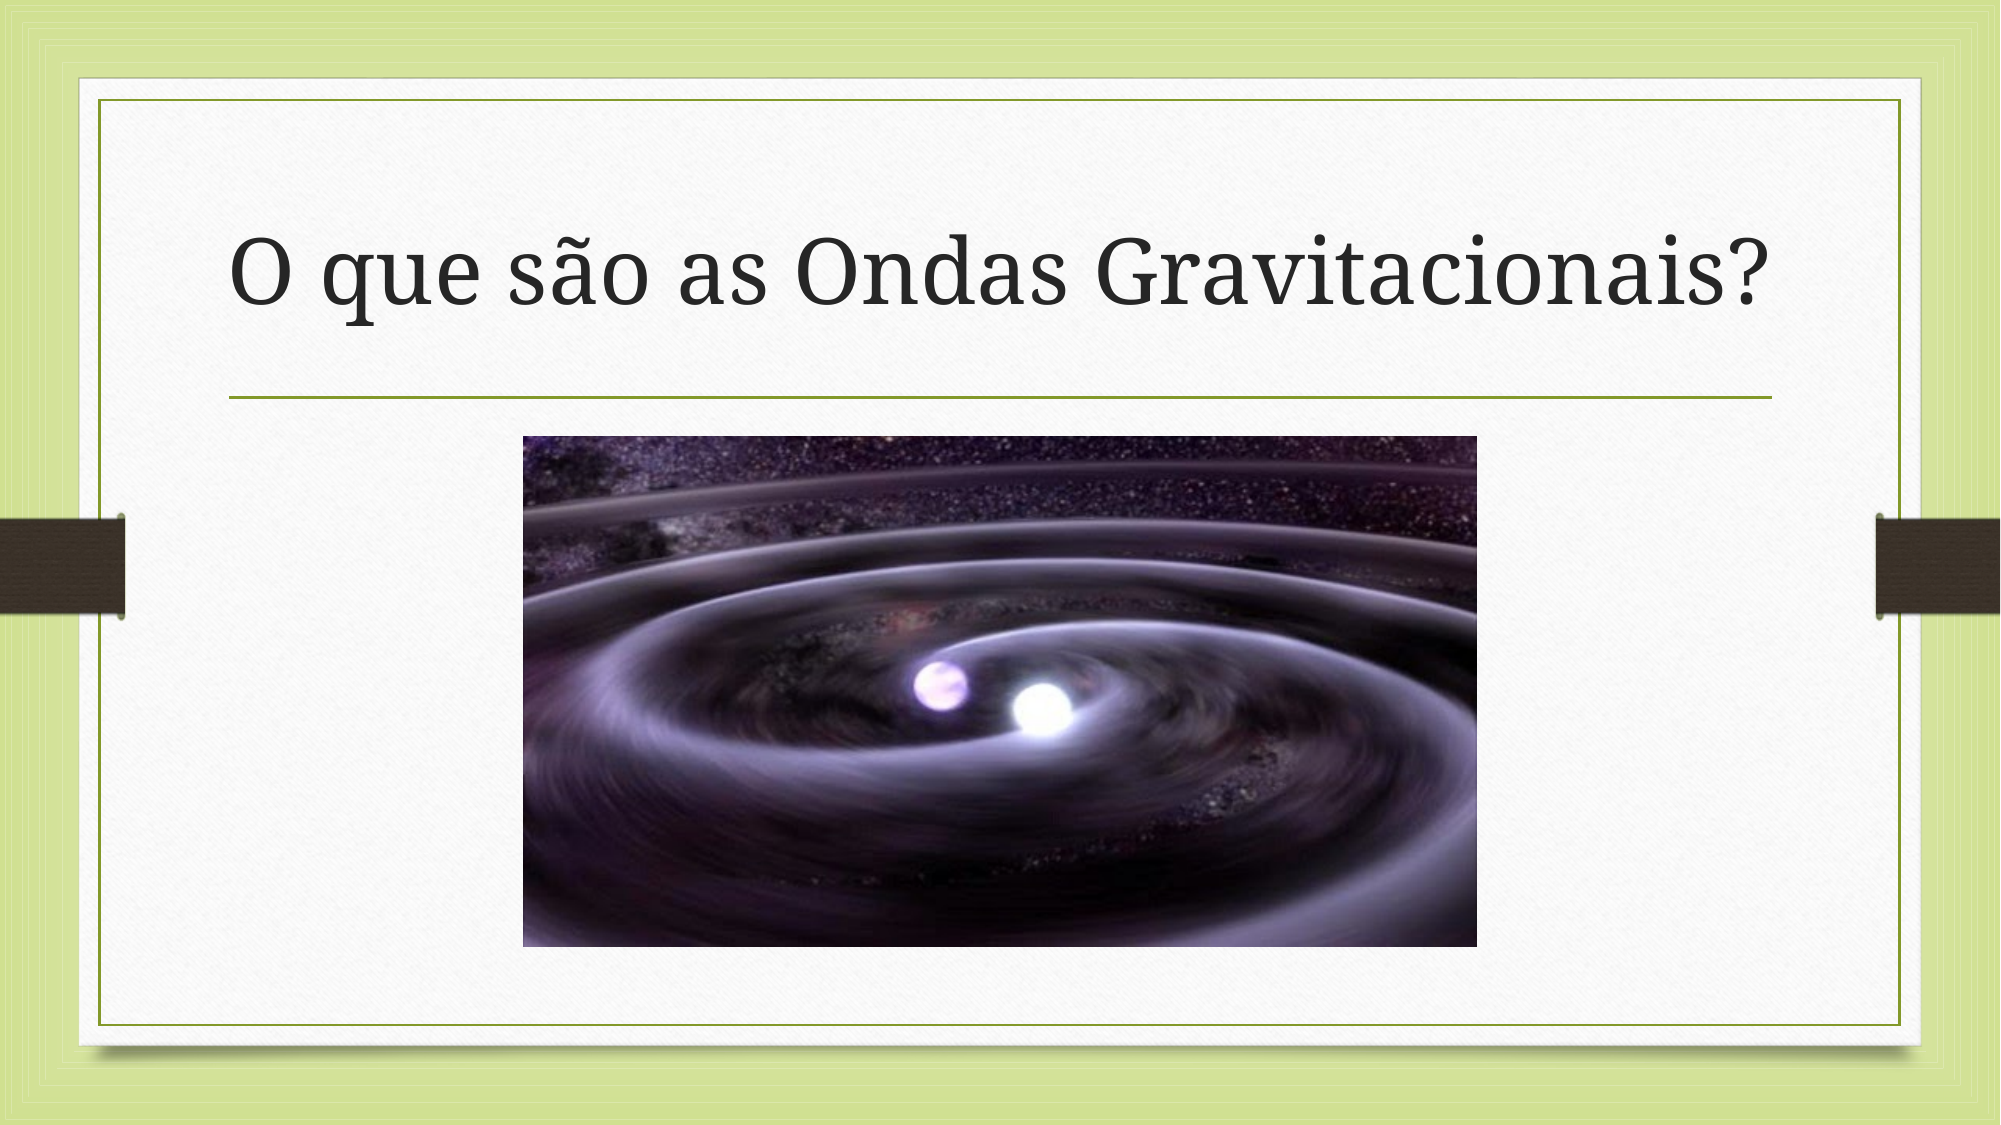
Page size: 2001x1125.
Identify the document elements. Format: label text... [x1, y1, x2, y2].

title O que são as Ondas Gravitacionais? [212, 161, 1788, 375]
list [523, 436, 1477, 947]
picture [0, 0, 2001, 1125]
